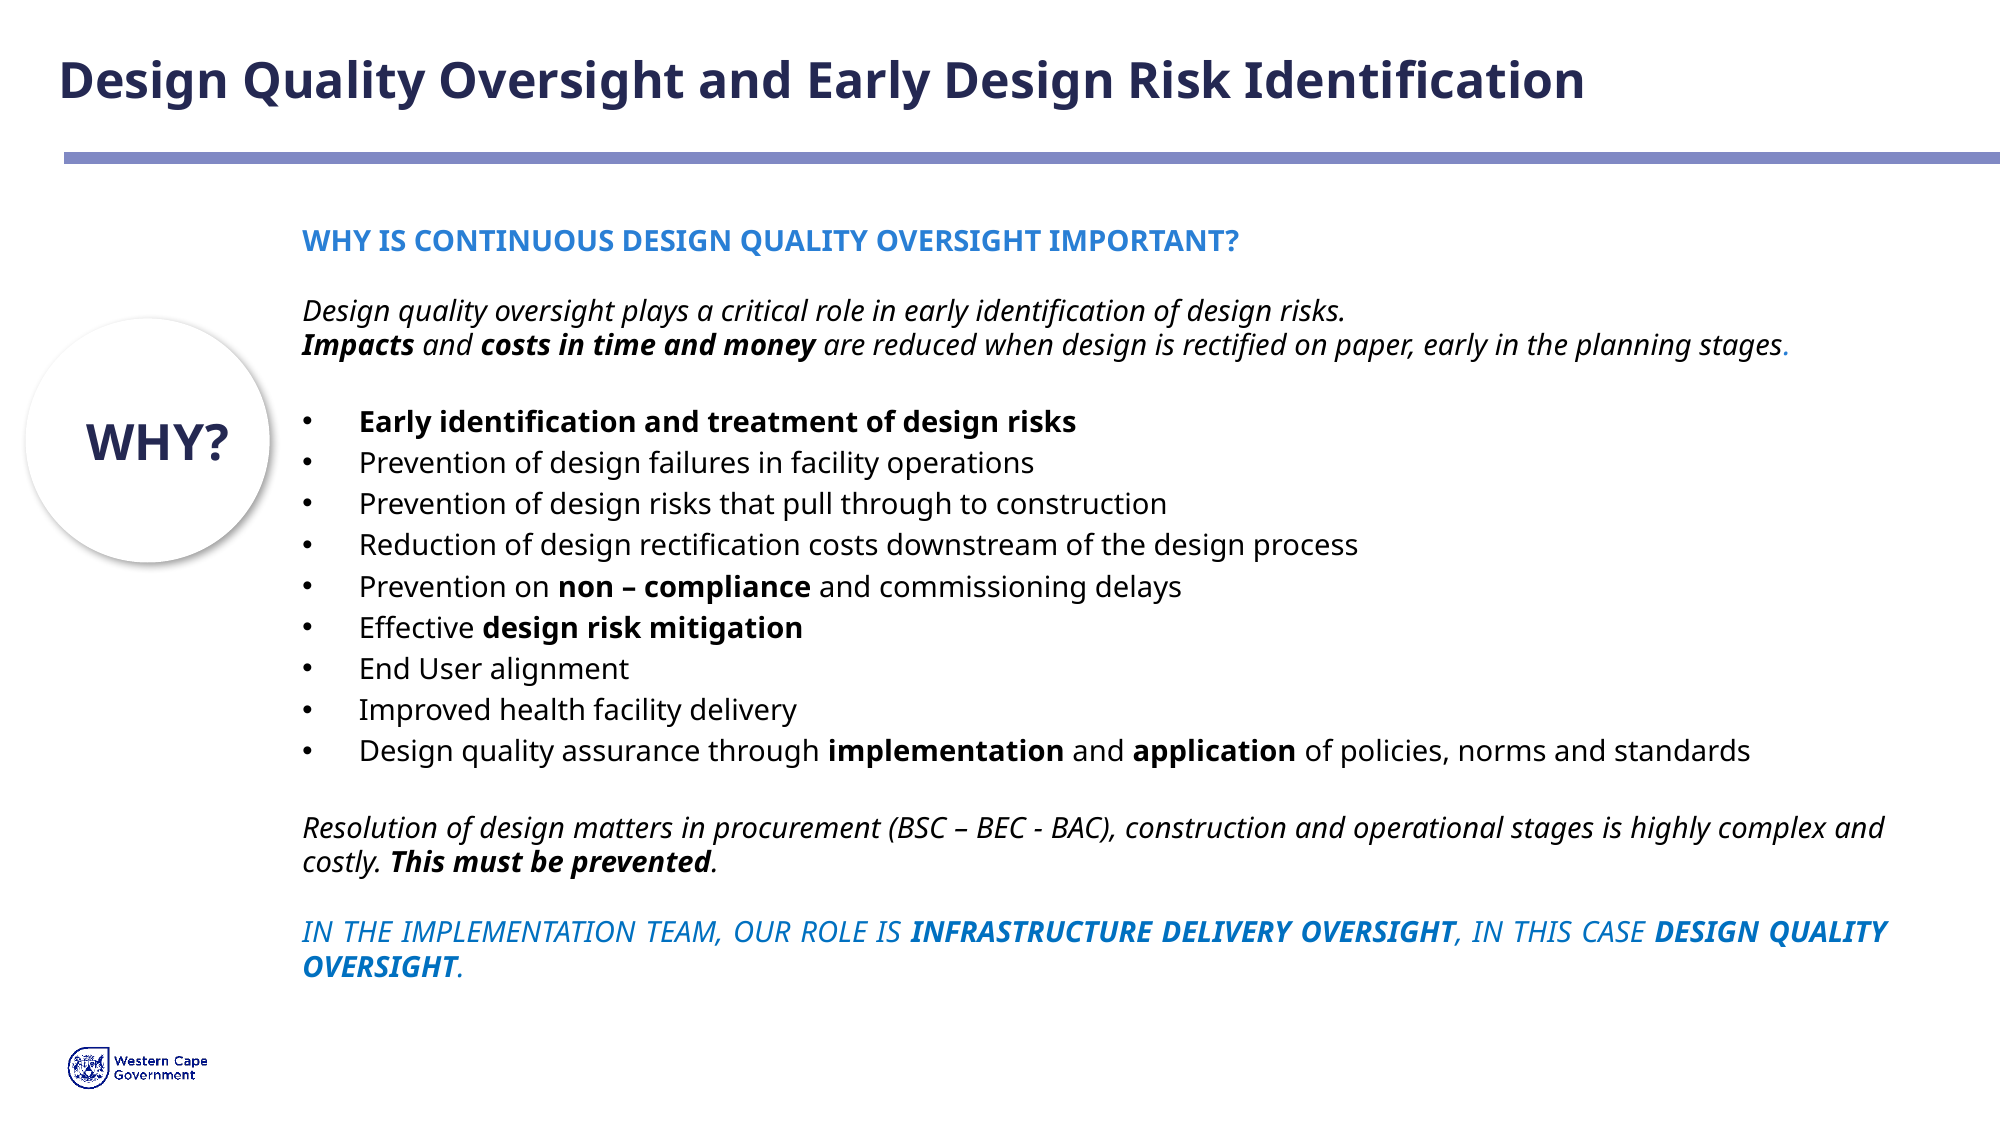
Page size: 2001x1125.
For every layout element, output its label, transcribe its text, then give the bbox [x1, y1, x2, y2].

text_box [23, 316, 272, 565]
text_box WHY? [74, 394, 225, 487]
picture [53, 1032, 237, 1103]
title Design Quality Oversight and Early Design Risk Identification [46, 32, 1928, 125]
picture [64, 152, 2000, 164]
text_box WHY IS CONTINUOUS DESIGN QUALITY OVERSIGHT IMPORTANT? Design quality oversight plays a critical role in early identification of design risks. Impacts and costs in time and money are reduced when design is rectified on paper, early in the planning stages. Early identification and treatment of design risks Prevention of design failures in facility operations Prevention of design risks that pull through to construction Reduction of design rectification costs downstream of the design process Prevention on non – compliance and commissioning delays Effective design risk mitigation End User alignment Improved health facility delivery Design quality assurance through implementation and application of policies, norms and standards Resolution of design matters in procurement (BSC – BEC - BAC), construction and operational stages is highly complex and costly. This must be prevented. IN THE IMPLEMENTATION TEAM, OUR ROLE IS INFRASTRUCTURE DELIVERY OVERSIGHT, IN THIS CASE DESIGN QUALITY OVERSIGHT. [290, 182, 1899, 1092]
